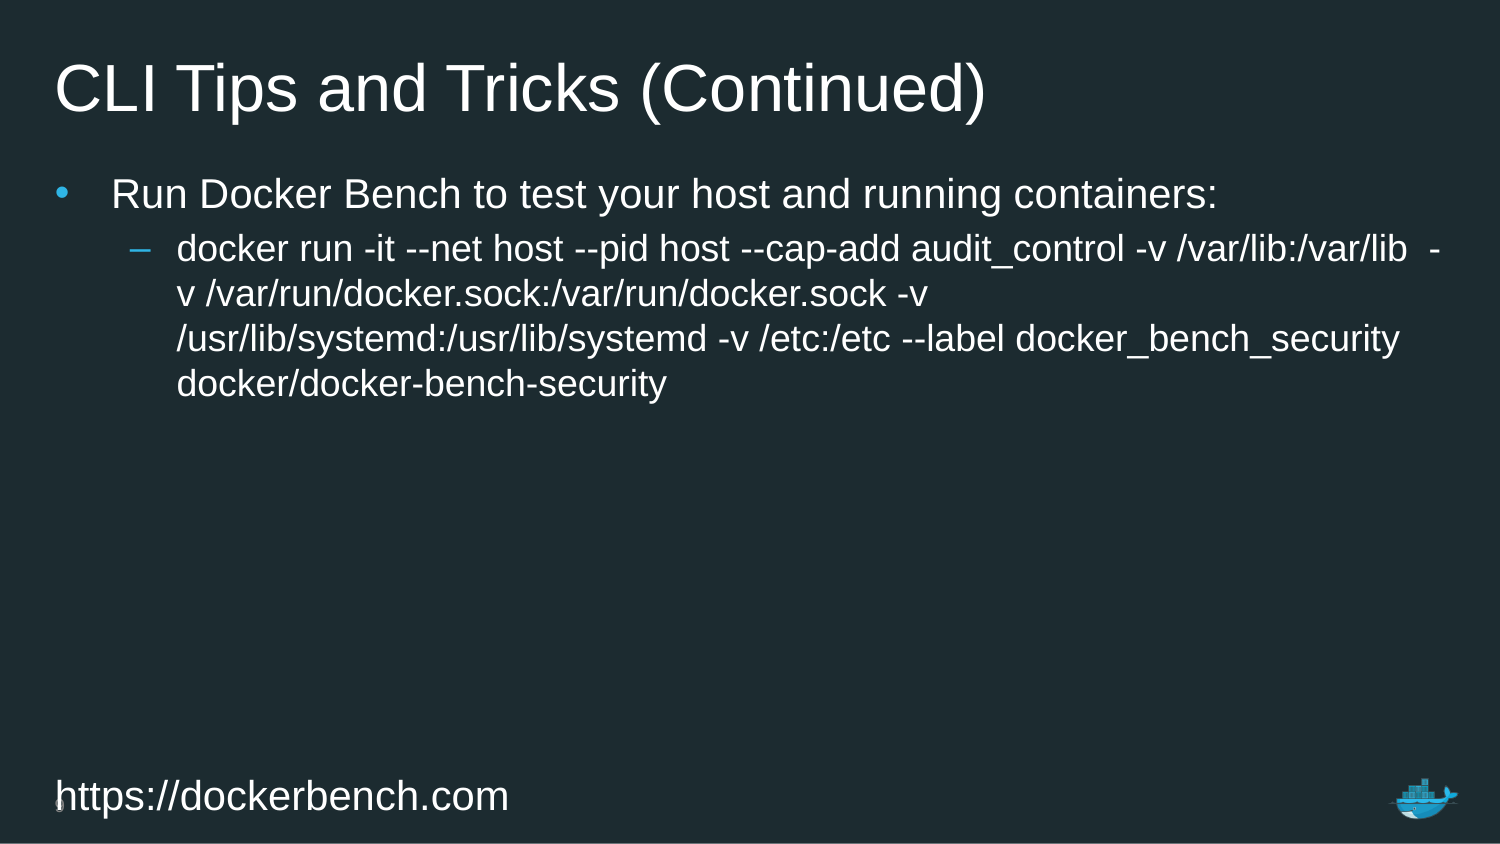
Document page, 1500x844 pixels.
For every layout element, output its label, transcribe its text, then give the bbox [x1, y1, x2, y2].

picture [1387, 778, 1459, 821]
list Run Docker Bench to test your host and running containers: docker run -it --net host --pid host --cap-add audit_control -v /var/lib:/var/lib -v /var/run/docker.sock:/var/run/docker.sock -v /usr/lib/systemd:/usr/lib/systemd -v /etc:/etc --label docker_bench_security docker/docker-bench-security https://dockerbench.com [39, 159, 1458, 755]
title CLI Tips and Tricks (Continued) [39, 34, 1458, 135]
slide_number 9 [39, 782, 390, 828]
